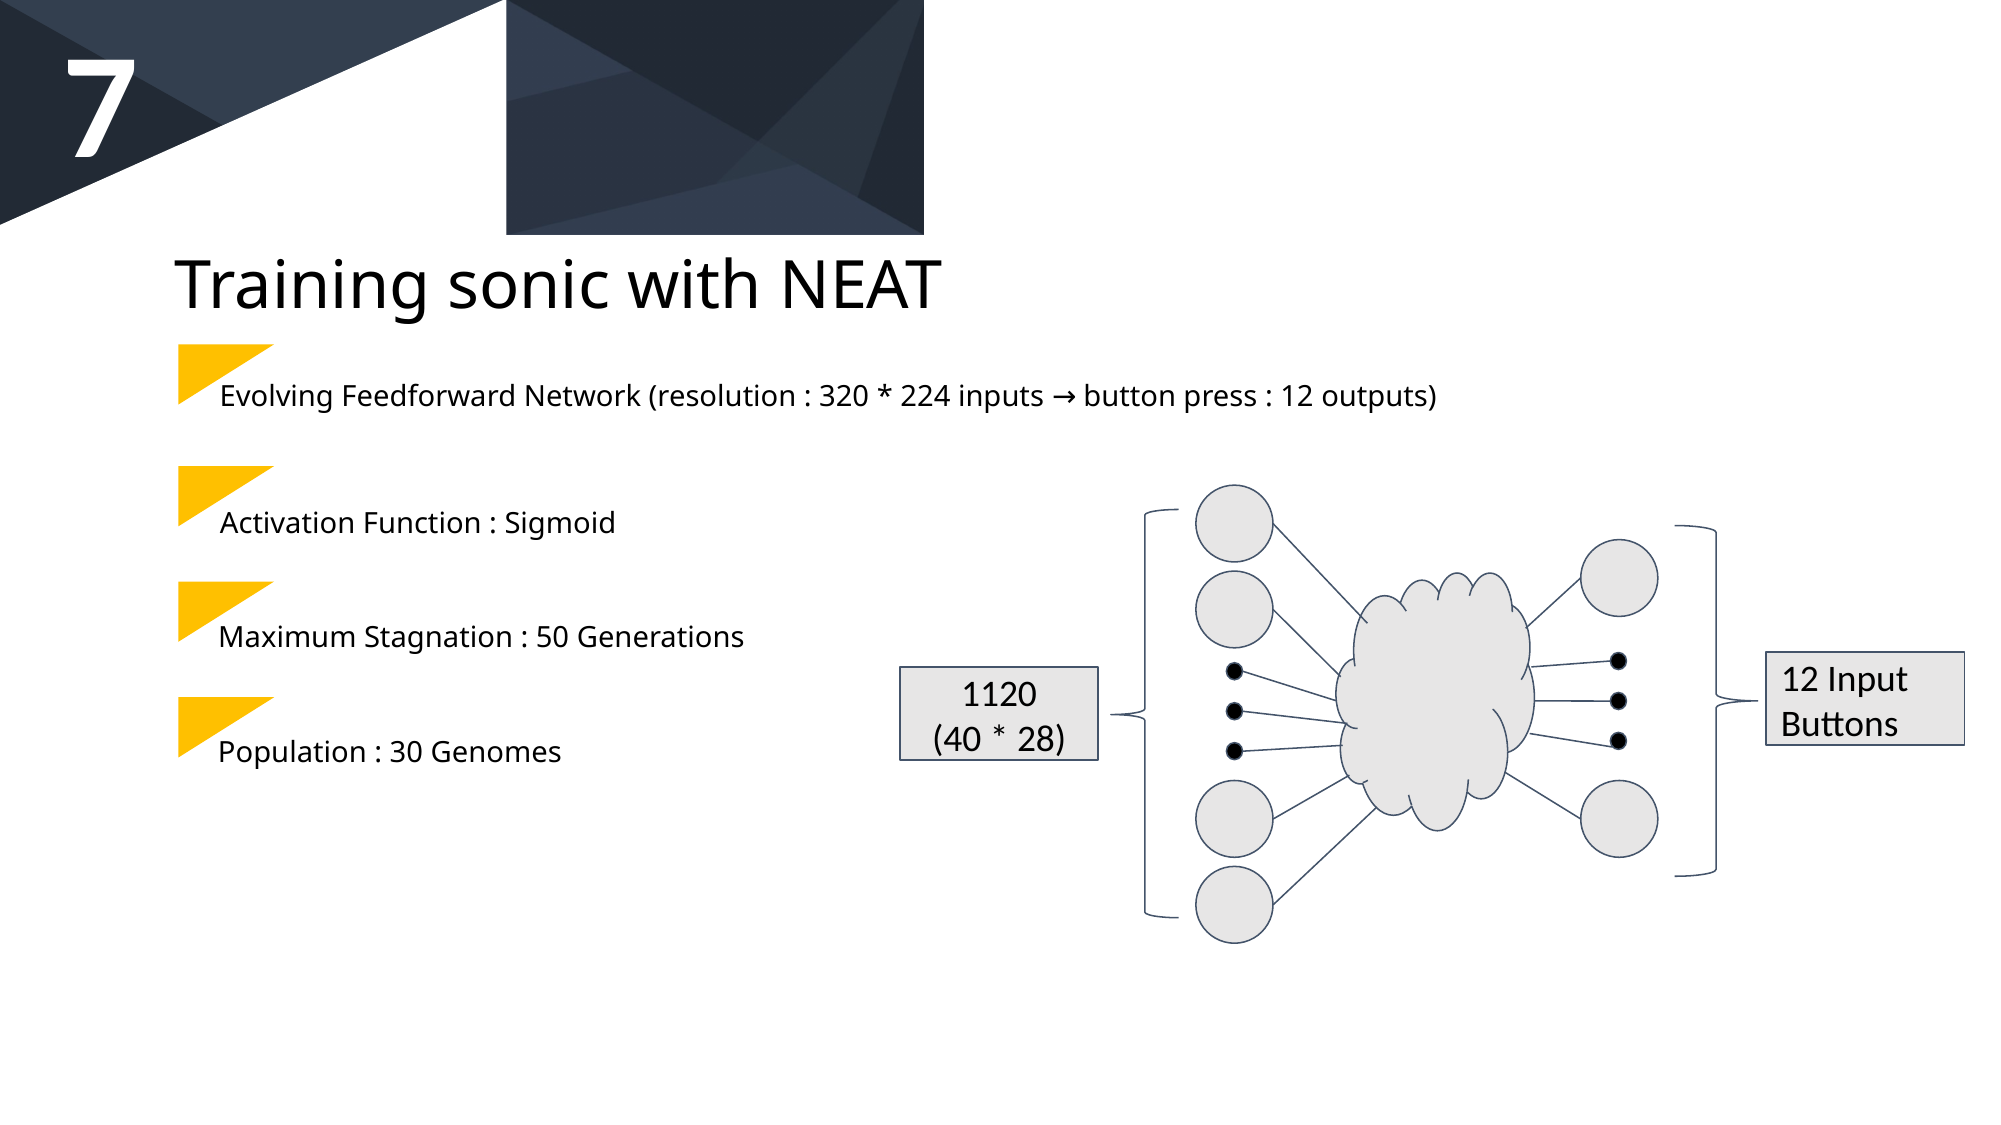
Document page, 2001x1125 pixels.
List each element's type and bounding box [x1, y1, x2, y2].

text_box [899, 484, 1965, 944]
text_box [0, 0, 2000, 1125]
picture [506, 0, 924, 235]
